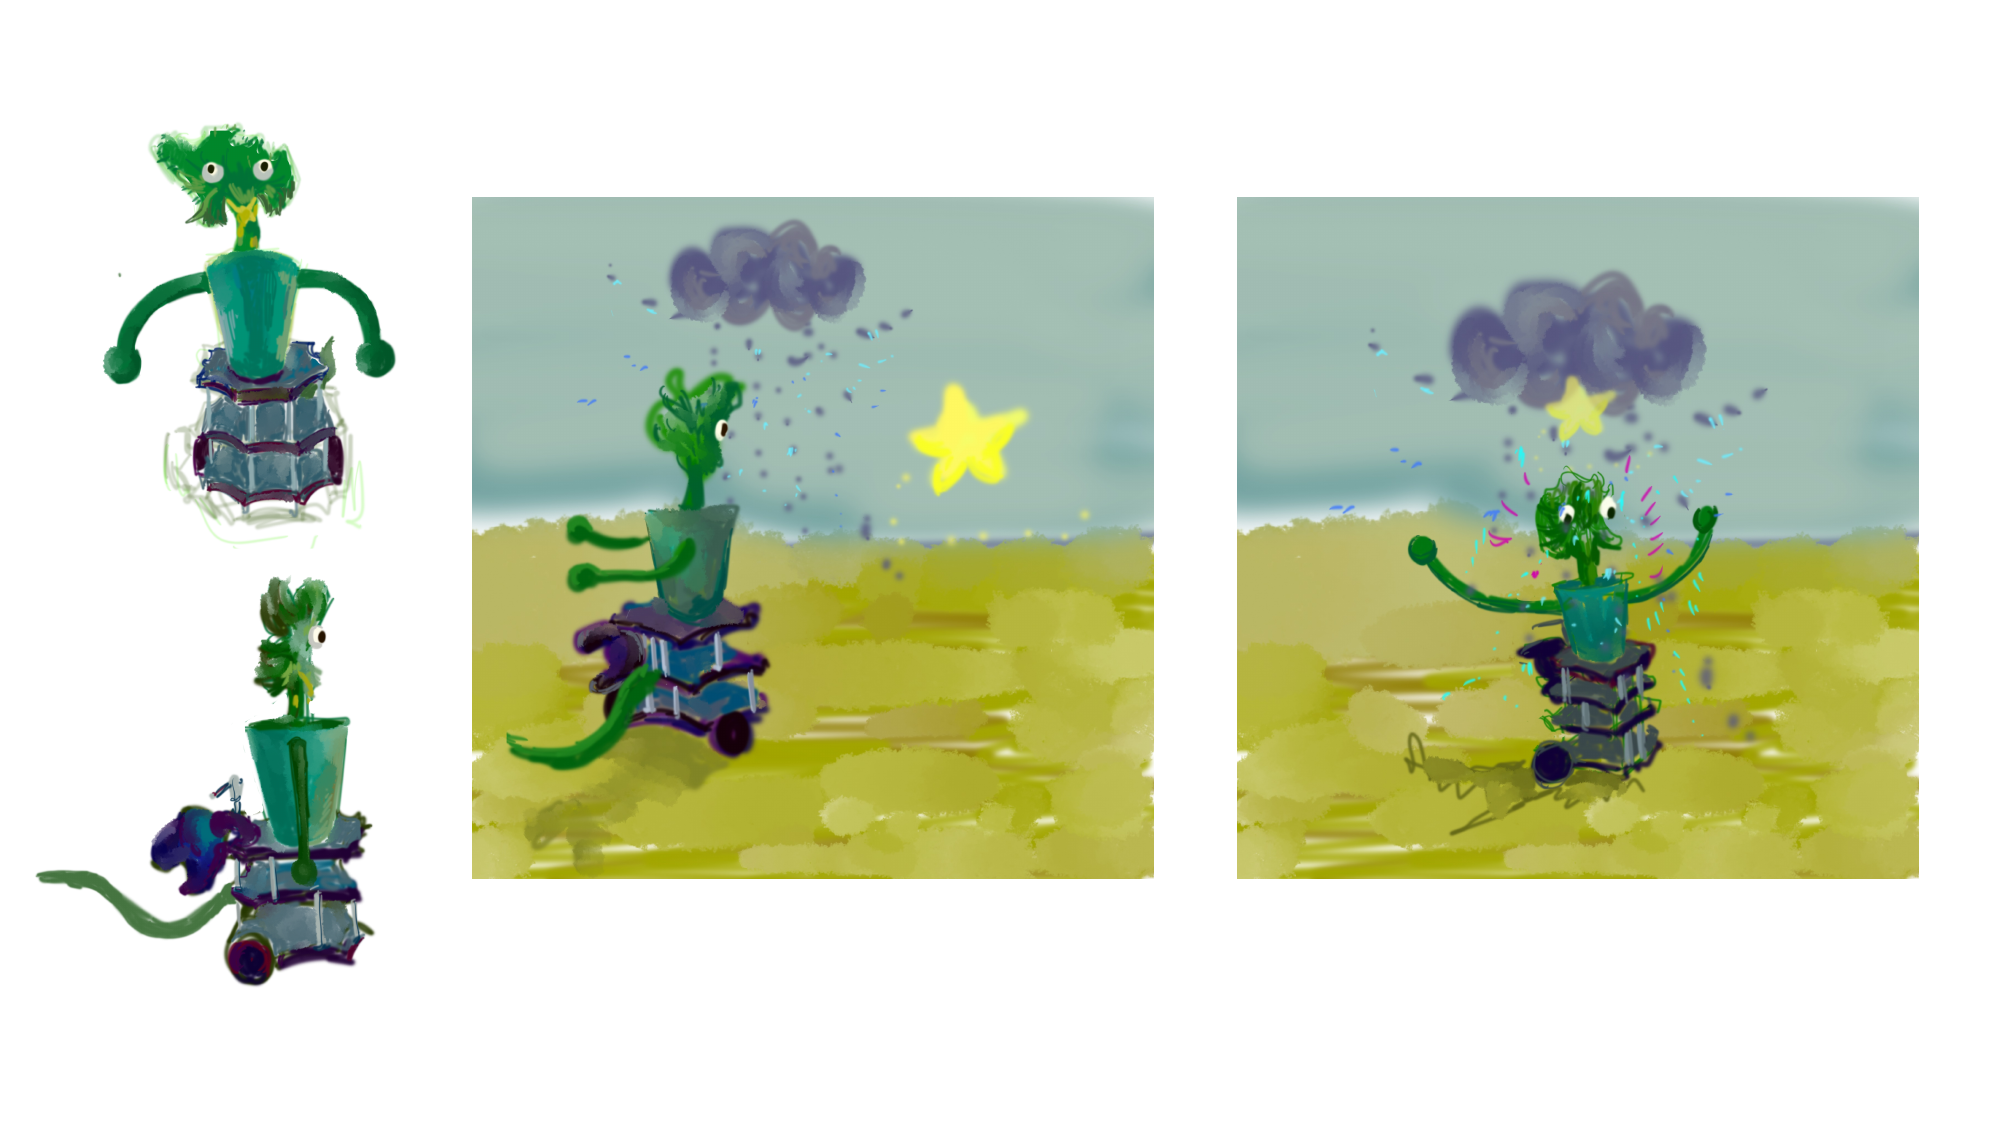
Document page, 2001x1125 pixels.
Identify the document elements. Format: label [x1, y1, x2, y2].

picture [472, 197, 1154, 879]
picture [1237, 197, 1919, 879]
list [71, 61, 440, 607]
picture [16, 537, 406, 1083]
